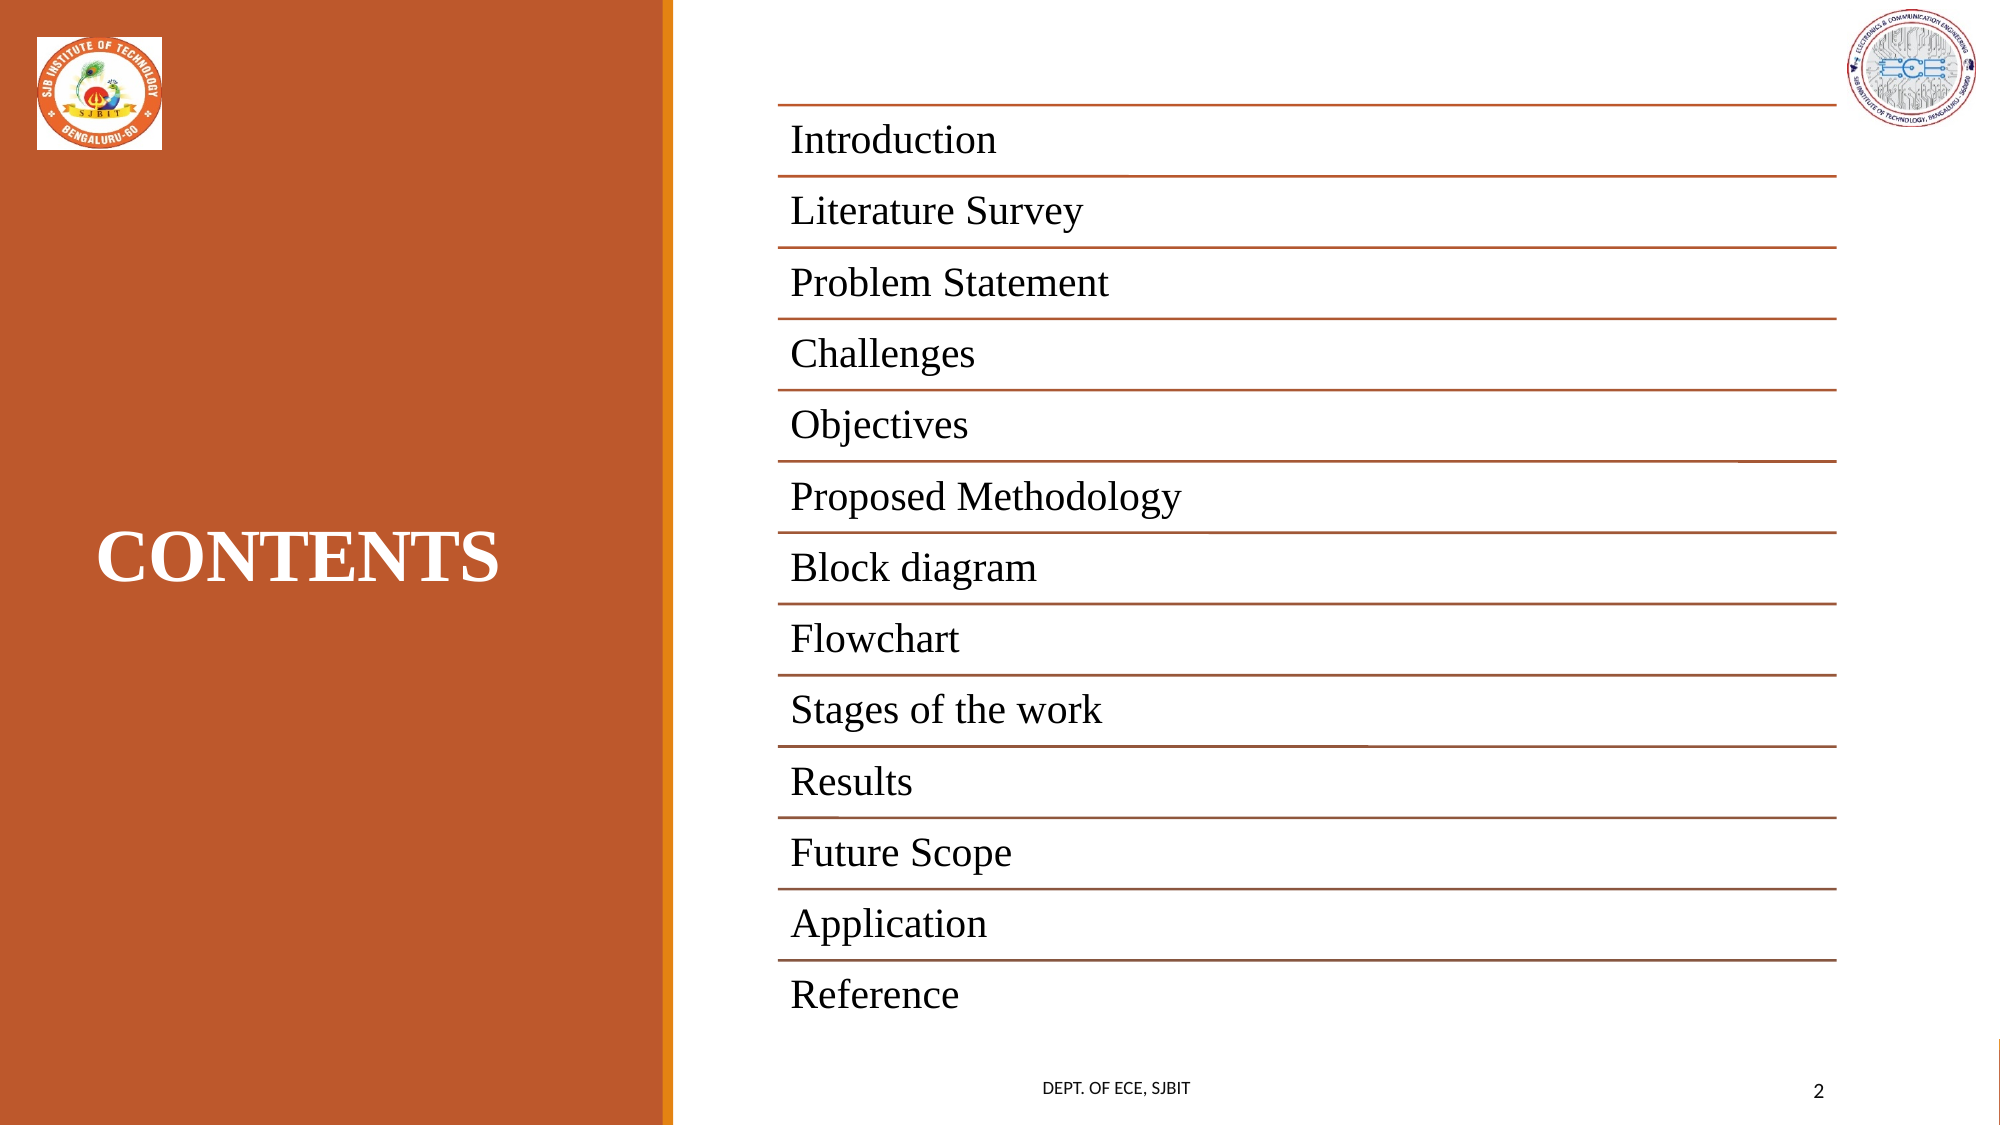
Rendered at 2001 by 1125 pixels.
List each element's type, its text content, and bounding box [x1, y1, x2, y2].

picture [36, 36, 163, 150]
picture [1846, 8, 1976, 127]
slide_number 2 [1624, 1059, 1840, 1120]
text_box [661, 0, 674, 1125]
text_box [0, 0, 661, 1125]
title CONTENTS [80, 84, 587, 1032]
footer Dept. of ECE, SJBIT [720, 1057, 1513, 1118]
text_box [674, 0, 2000, 1125]
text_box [777, 104, 1838, 1033]
